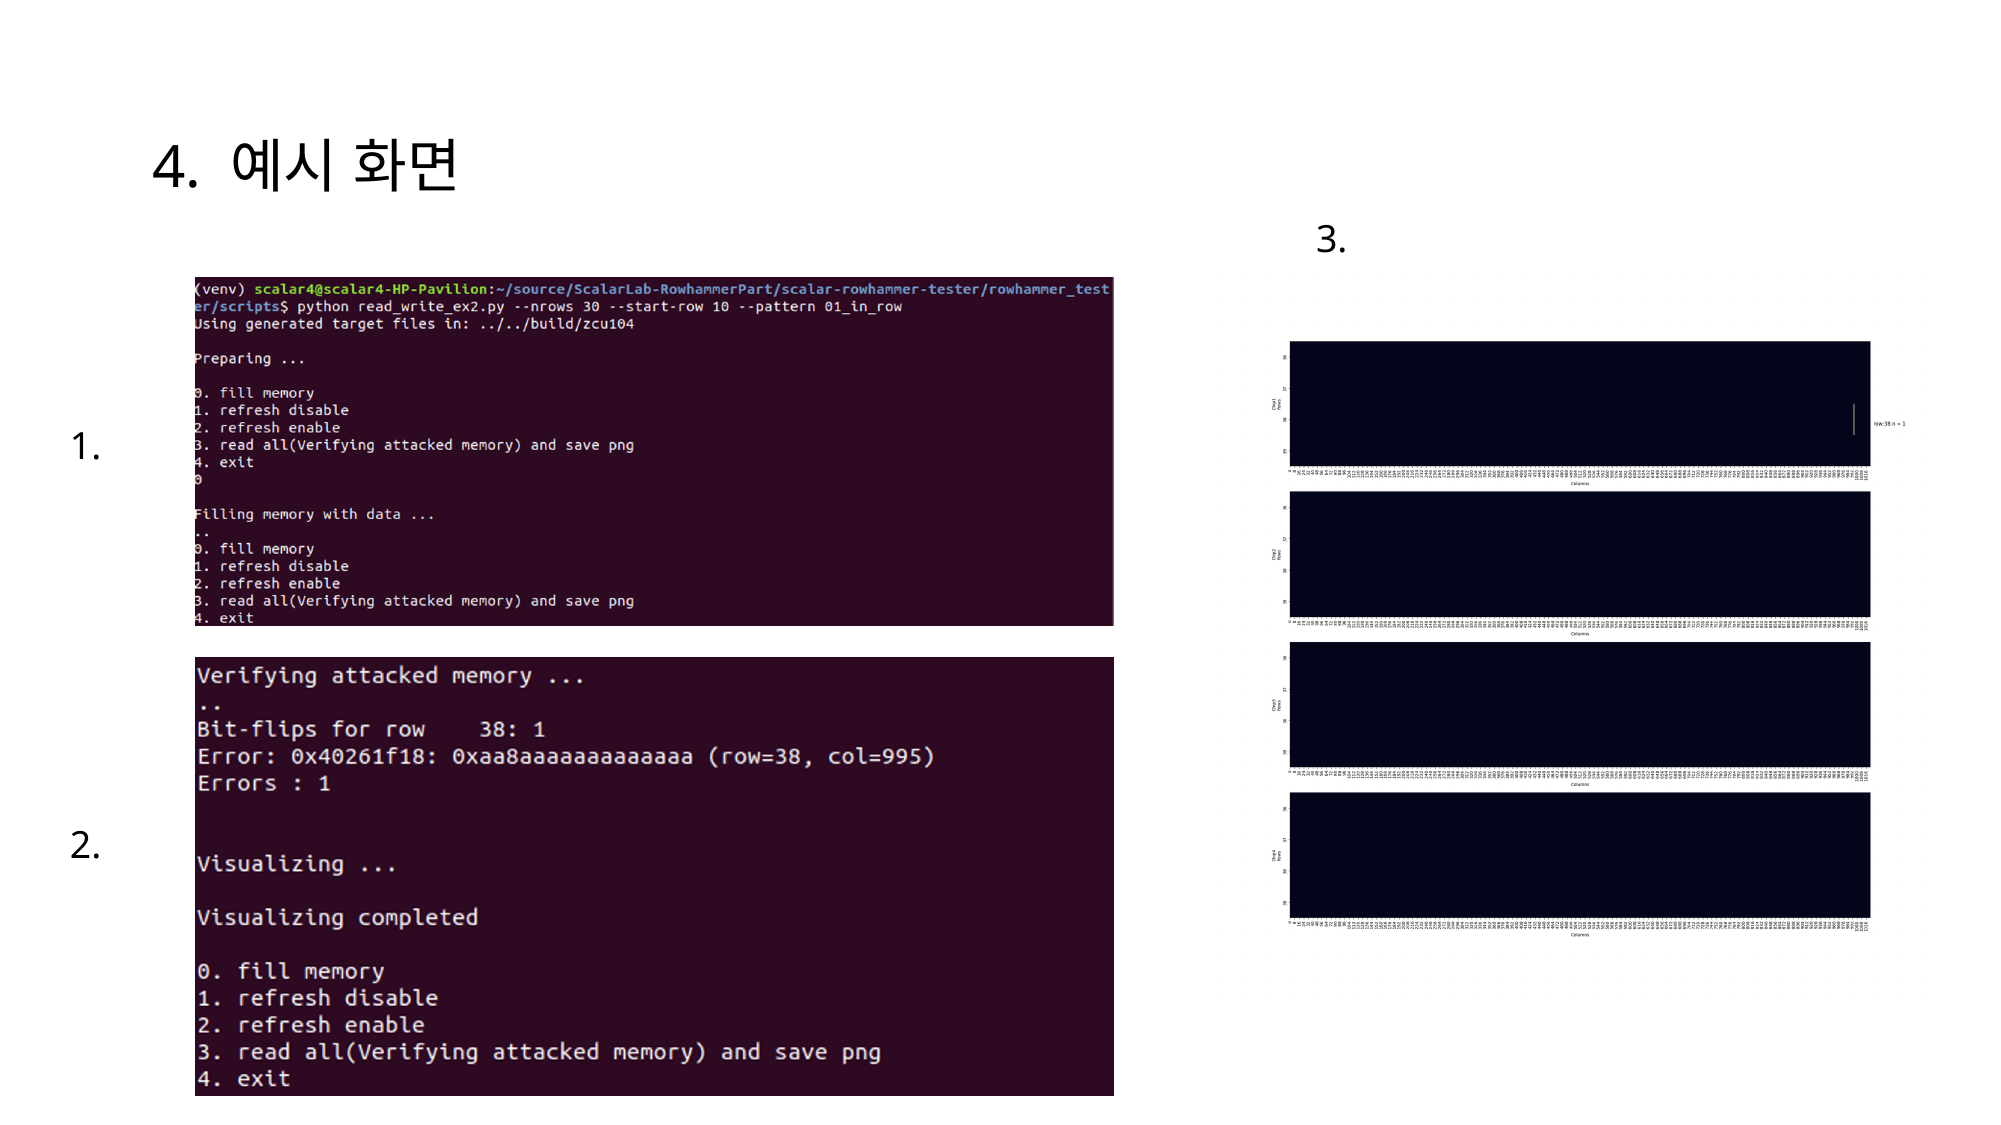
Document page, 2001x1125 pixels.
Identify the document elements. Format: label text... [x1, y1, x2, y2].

text_box 3. [1301, 207, 1395, 251]
text_box 2. [55, 813, 149, 874]
picture [195, 657, 1114, 1096]
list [195, 277, 1114, 626]
title 4. 예시 화면 [137, 59, 1863, 278]
picture [1195, 251, 1945, 1000]
text_box 1. [55, 414, 149, 475]
